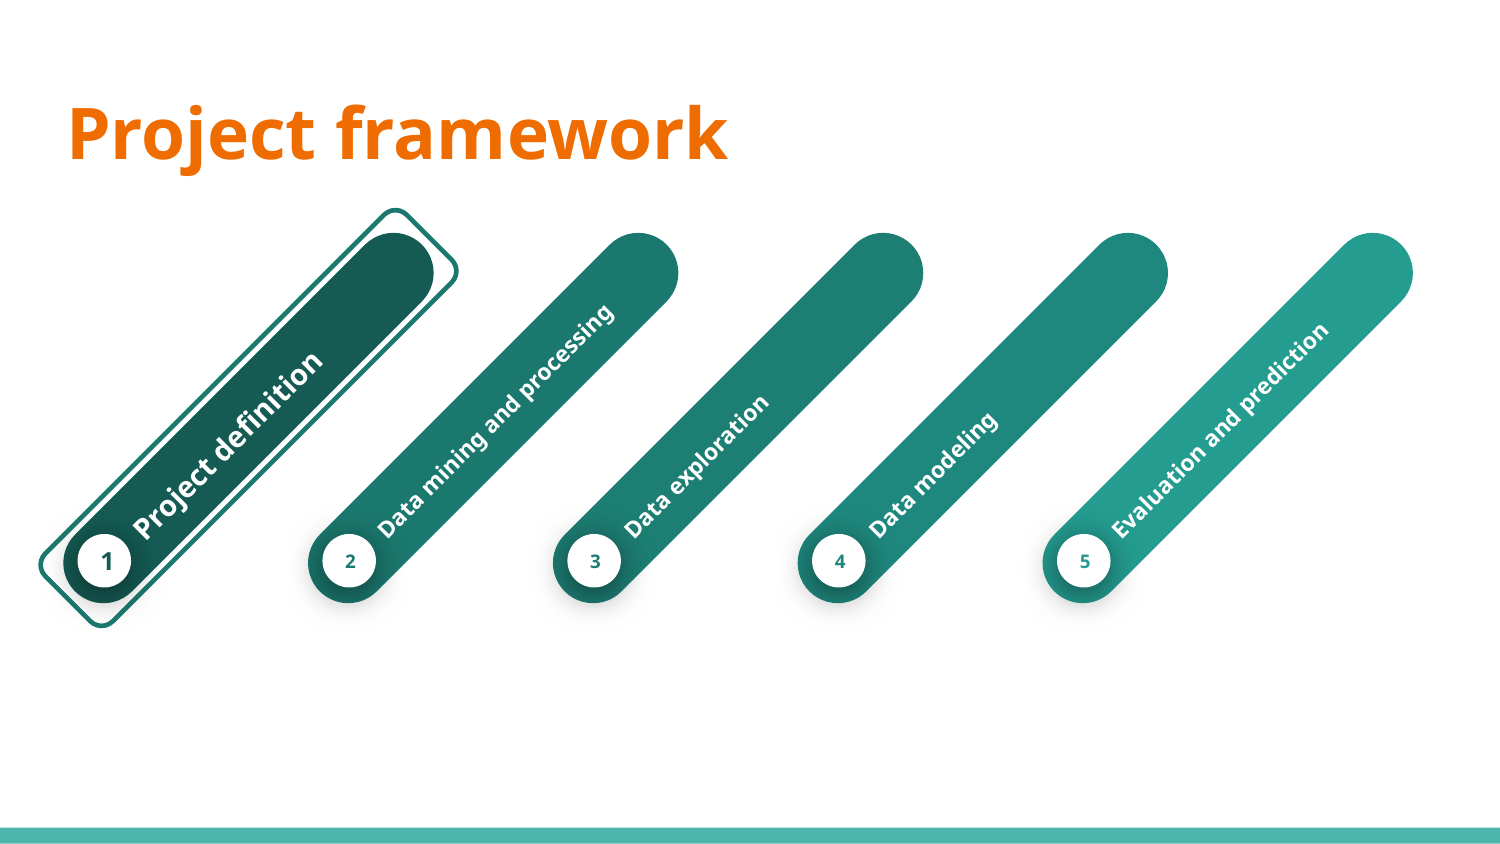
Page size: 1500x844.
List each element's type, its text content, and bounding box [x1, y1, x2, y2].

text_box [451, 215, 696, 620]
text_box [942, 215, 1185, 620]
title Project framework [51, 72, 1449, 189]
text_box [697, 215, 941, 620]
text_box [1185, 215, 1430, 620]
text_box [46, 215, 451, 620]
